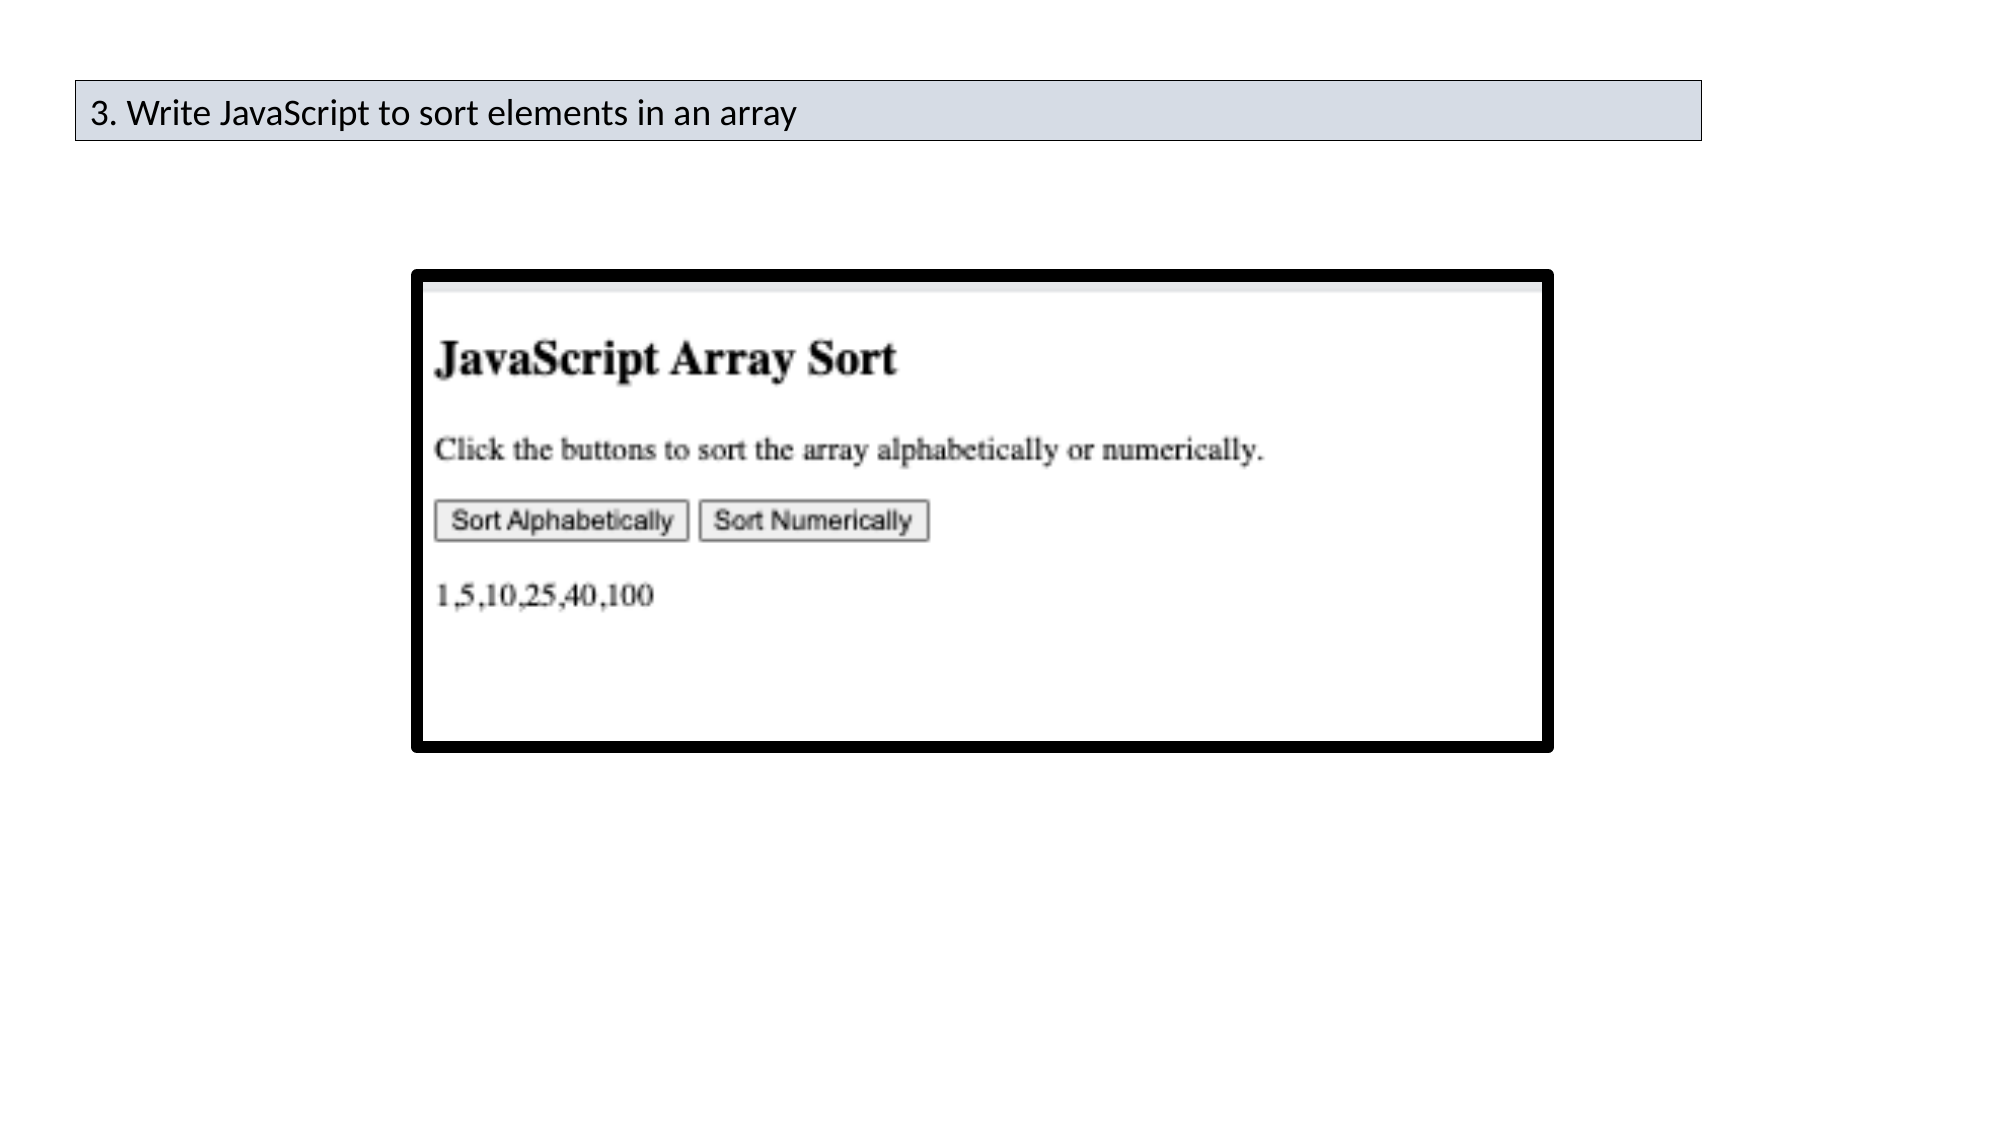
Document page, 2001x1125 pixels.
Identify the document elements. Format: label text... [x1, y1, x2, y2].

picture [423, 281, 1542, 741]
text_box 3. Write JavaScript to sort elements in an array [75, 80, 1702, 141]
